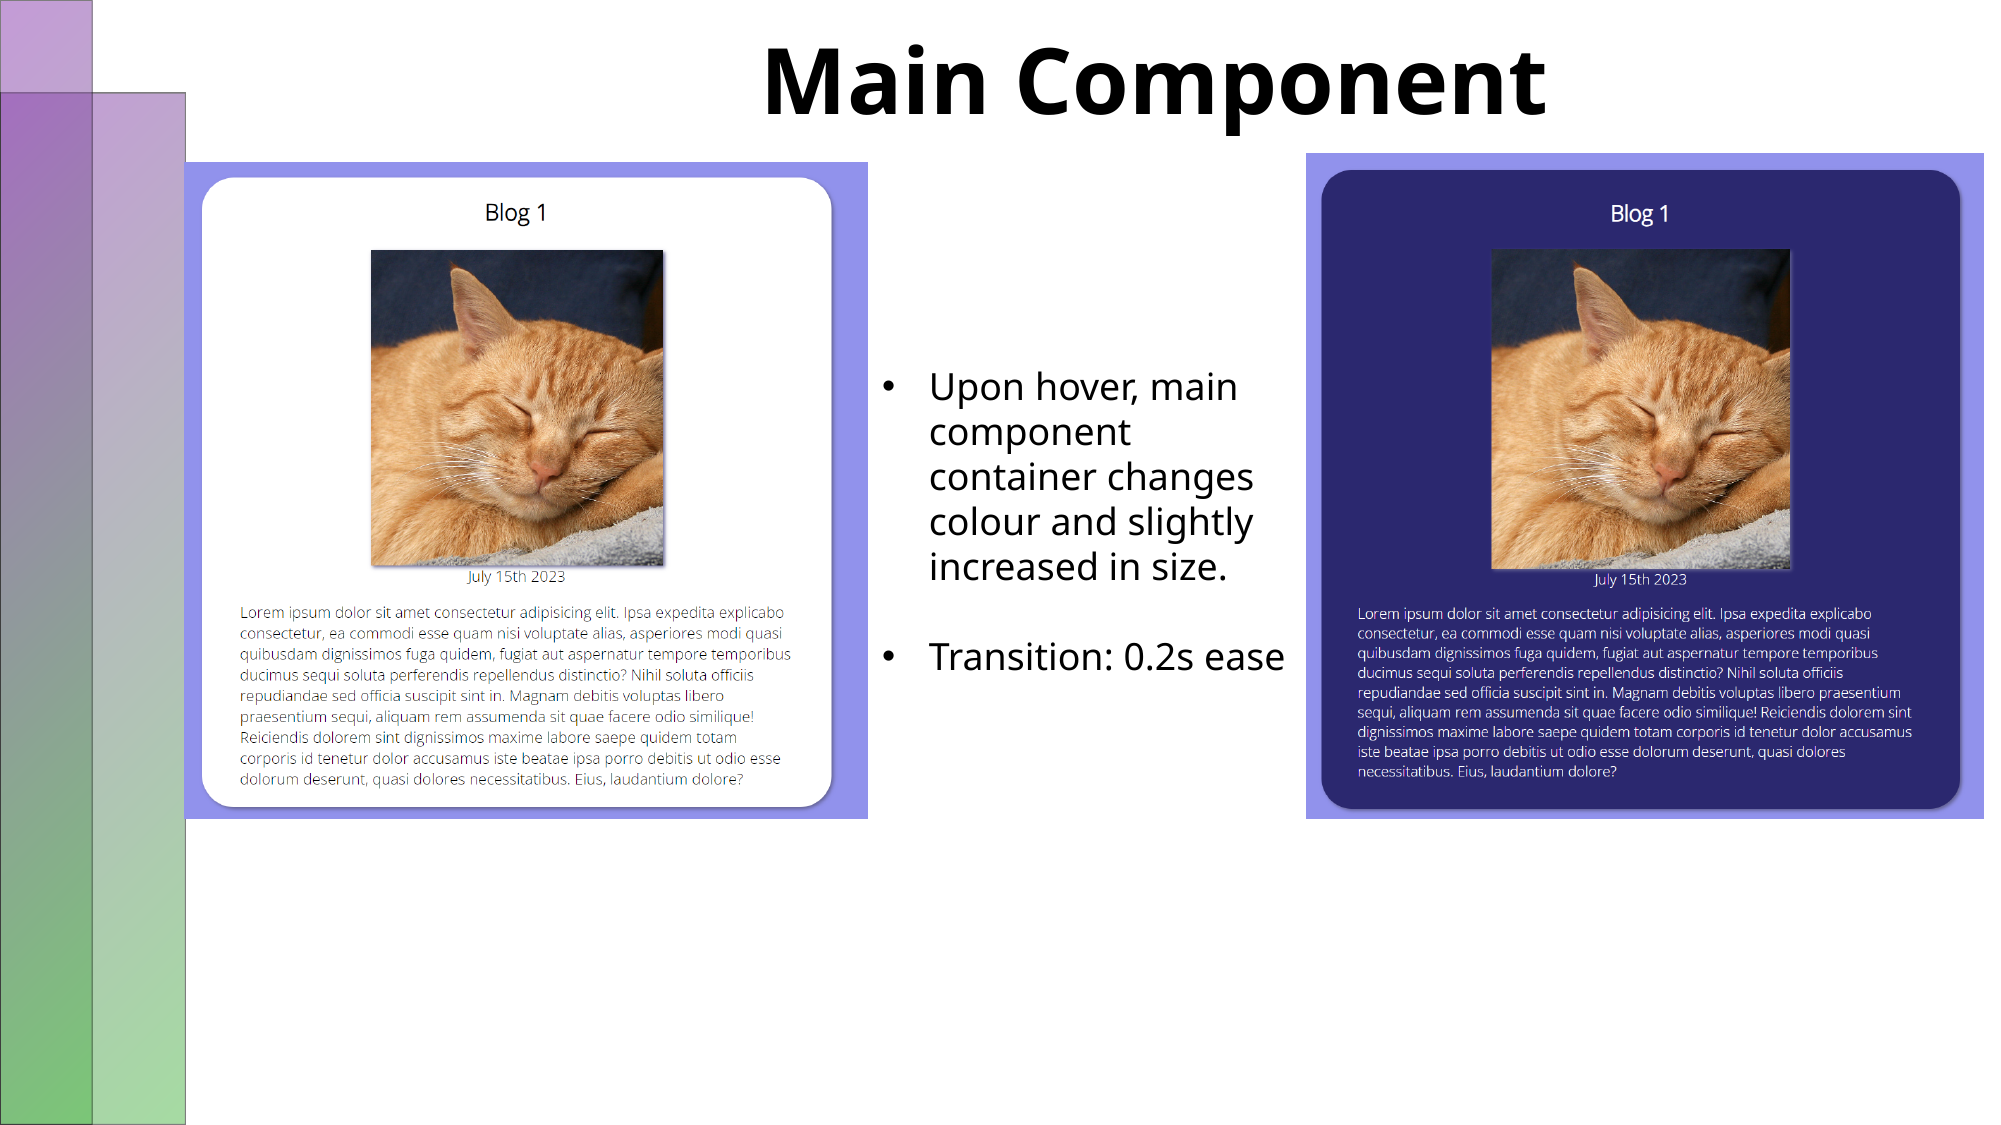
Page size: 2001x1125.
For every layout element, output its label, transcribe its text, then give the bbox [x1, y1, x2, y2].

picture [1306, 153, 1984, 819]
title Main Component [745, 15, 1585, 163]
text_box Upon hover, main component container changes colour and slightly increased in size. Transition: 0.2s ease [868, 355, 1306, 731]
picture [184, 162, 868, 819]
